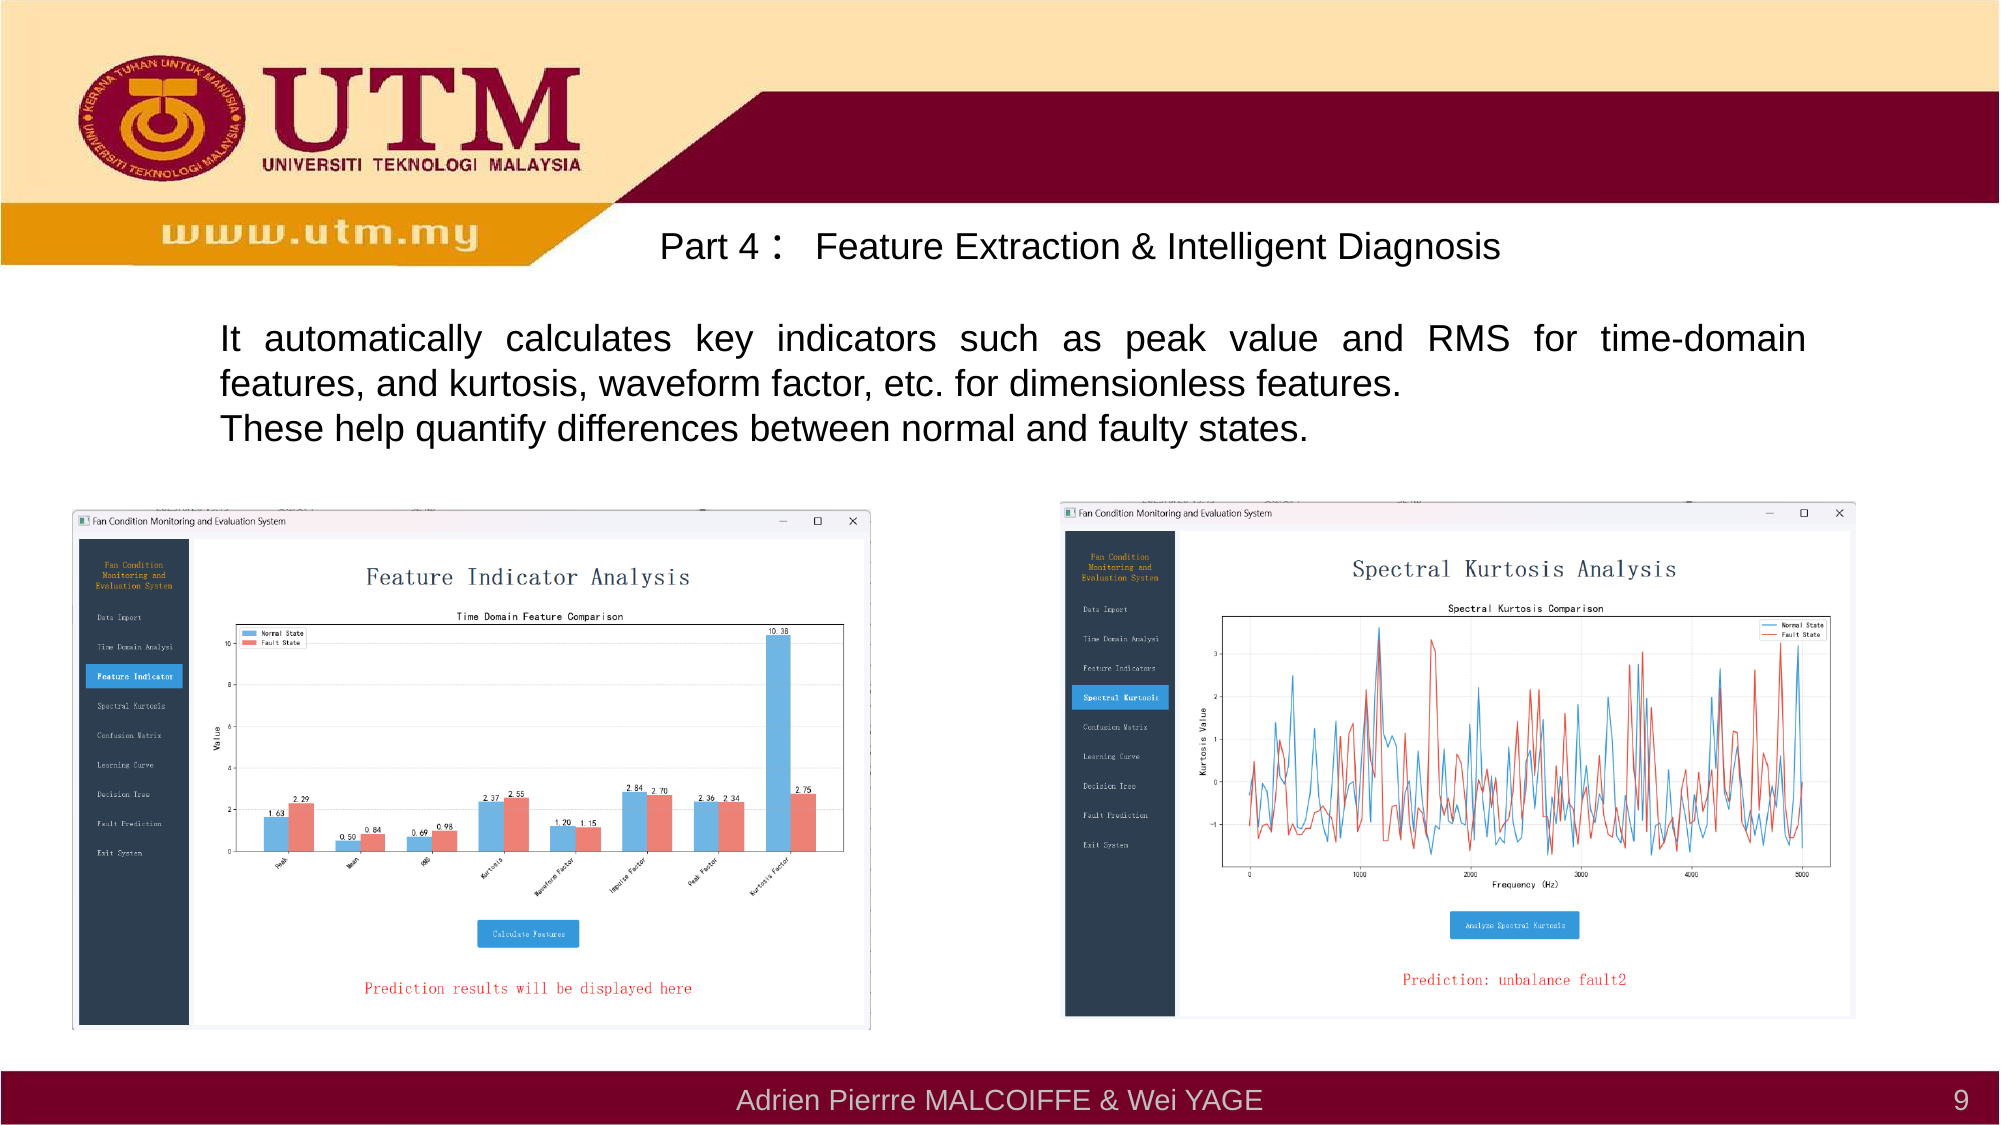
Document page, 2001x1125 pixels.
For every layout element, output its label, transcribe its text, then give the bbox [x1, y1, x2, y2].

picture [0, 0, 2001, 1125]
text_box Part 4：Feature Extraction & Intelligent Diagnosis [644, 214, 1645, 275]
text_box It automatically calculates key indicators such as peak value and RMS for time-domain features, and kurtosis, waveform factor, etc. for dimensionless features. These help quantify differences between normal and faulty states. [205, 306, 1822, 456]
footer Adrien Pierrre MALCOIFFE & Wei YAGE [683, 1073, 1317, 1125]
slide_number 9 [1567, 1073, 1985, 1125]
